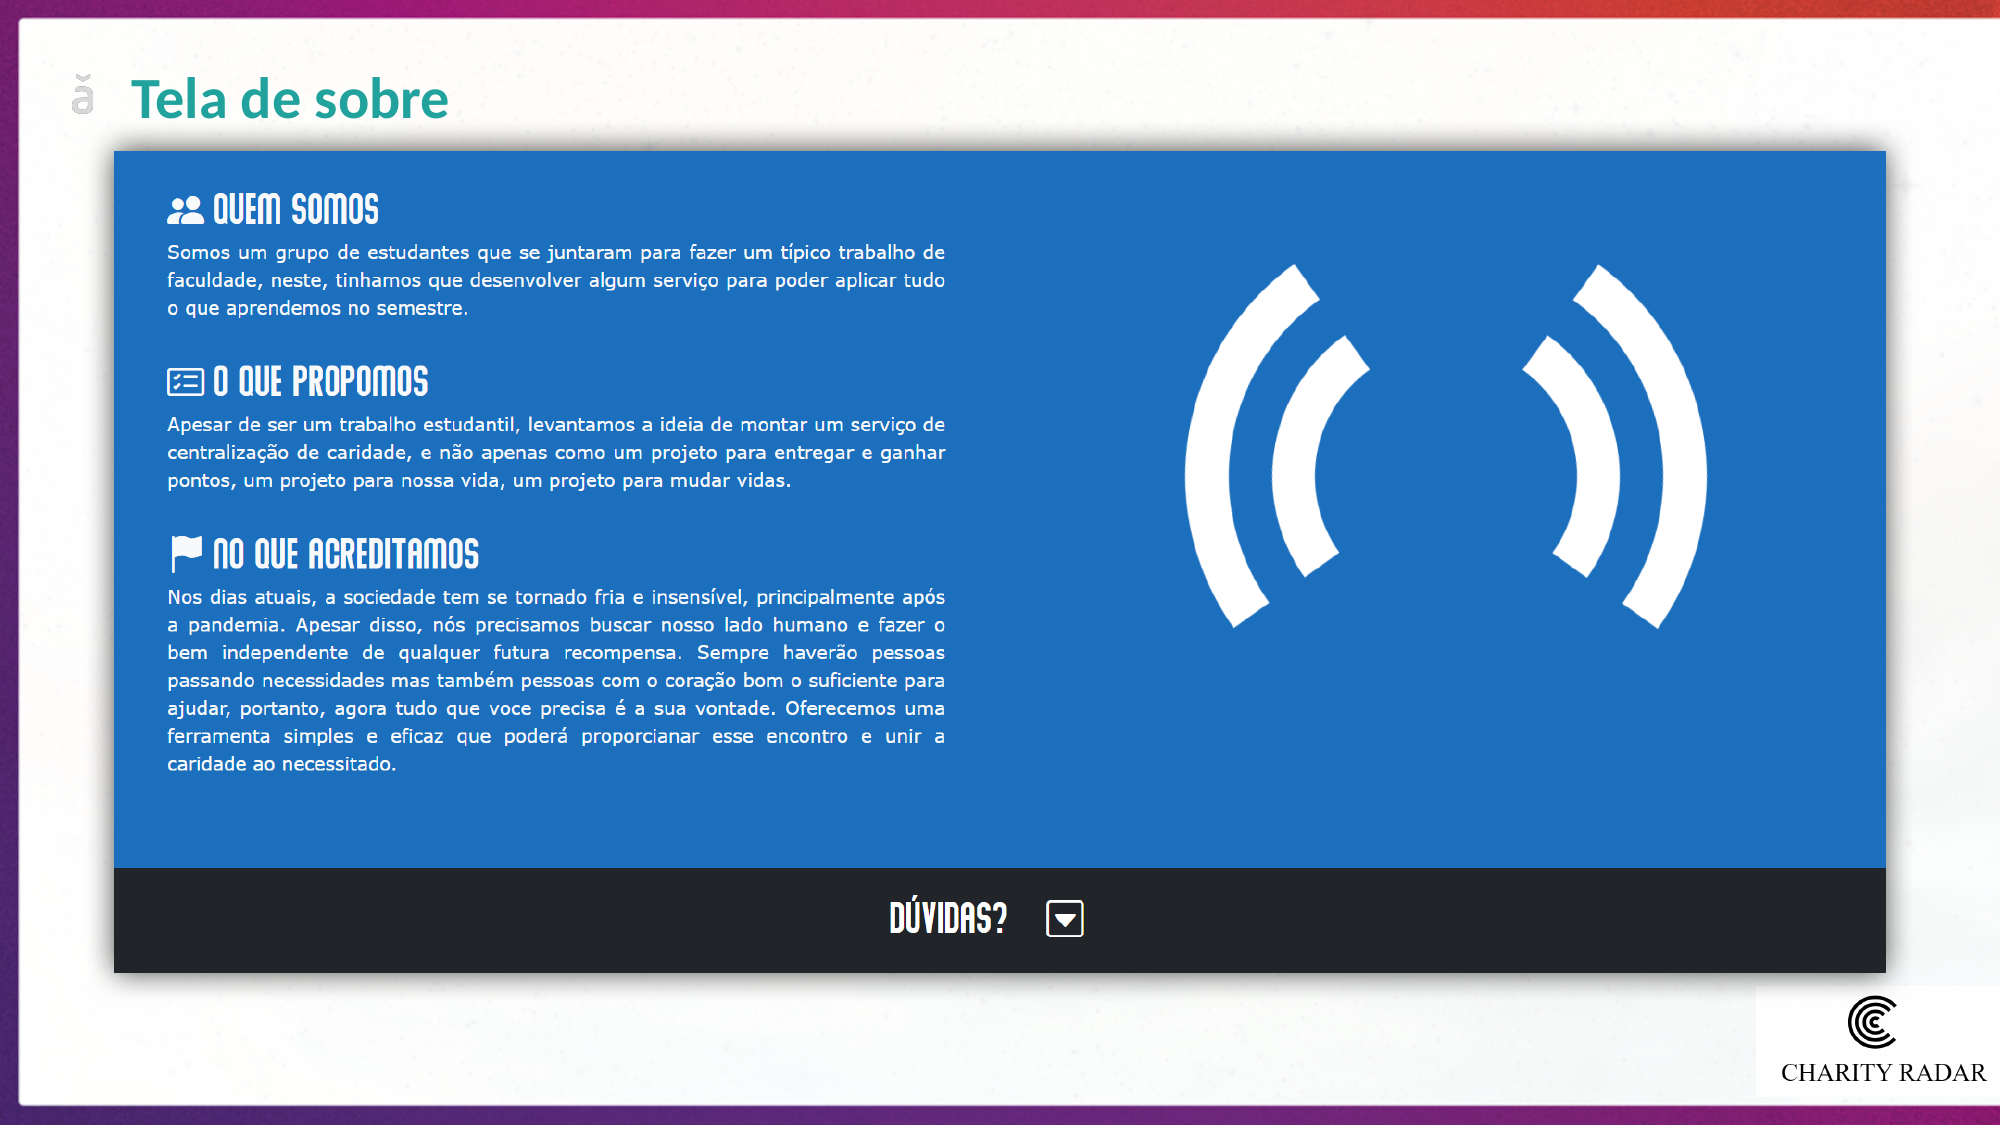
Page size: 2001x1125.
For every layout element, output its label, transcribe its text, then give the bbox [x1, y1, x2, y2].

picture [0, 0, 2000, 1125]
text_box Tela de sobre [124, 66, 1163, 128]
